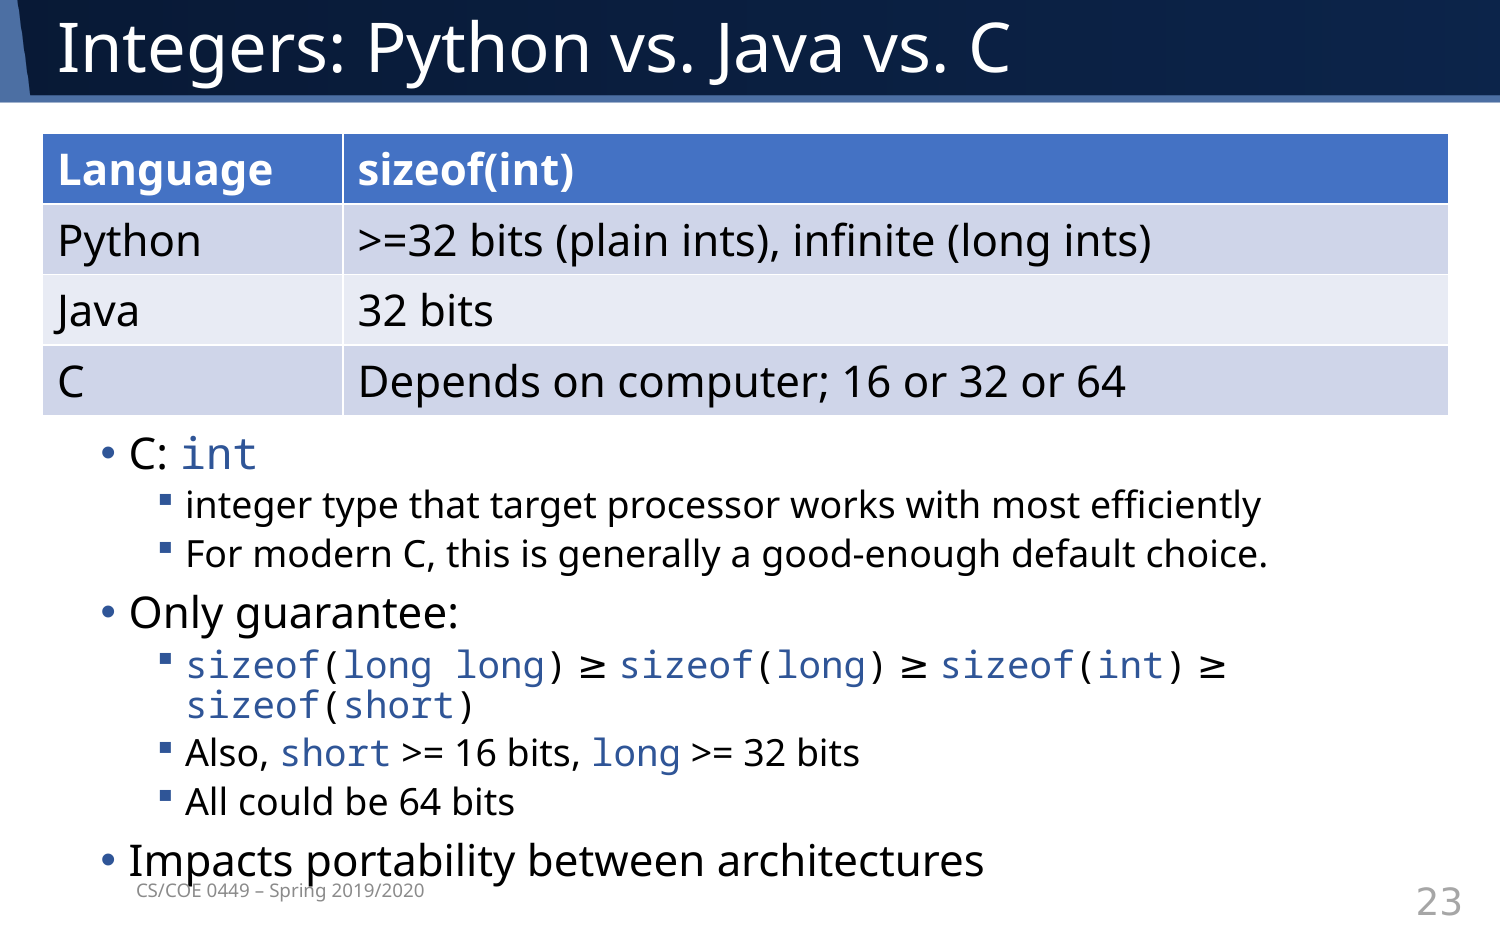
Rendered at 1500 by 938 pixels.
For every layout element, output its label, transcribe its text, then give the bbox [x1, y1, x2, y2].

table_cell Python [43, 205, 342, 274]
table_header Language [43, 134, 342, 203]
table_header sizeof(int) [344, 134, 1448, 203]
list C: int integer type that target processor works with most efficiently For modern C, this is generally a good-enough default choice. Only guarantee: sizeof(long long) ≥ sizeof(long) ≥ sizeof(int) ≥ sizeof(short) Also, short >= 16 bits, long >= 32 bits All could be 64 bits Impacts portability between architectures [85, 423, 1411, 900]
footer CS/COE 0449 – Spring 2019/2020 [27, 865, 534, 916]
table_cell Depends on computer; 16 or 32 or 64 [344, 346, 1448, 415]
picture [0, 0, 1500, 938]
table_cell Java [43, 275, 342, 344]
table_cell 32 bits [344, 275, 1448, 344]
slide_number 23 [1376, 875, 1478, 926]
table_cell C [43, 346, 342, 415]
title Integers: Python vs. Java vs. C [42, 3, 1500, 97]
table_cell >=32 bits (plain ints), infinite (long ints) [344, 205, 1448, 274]
